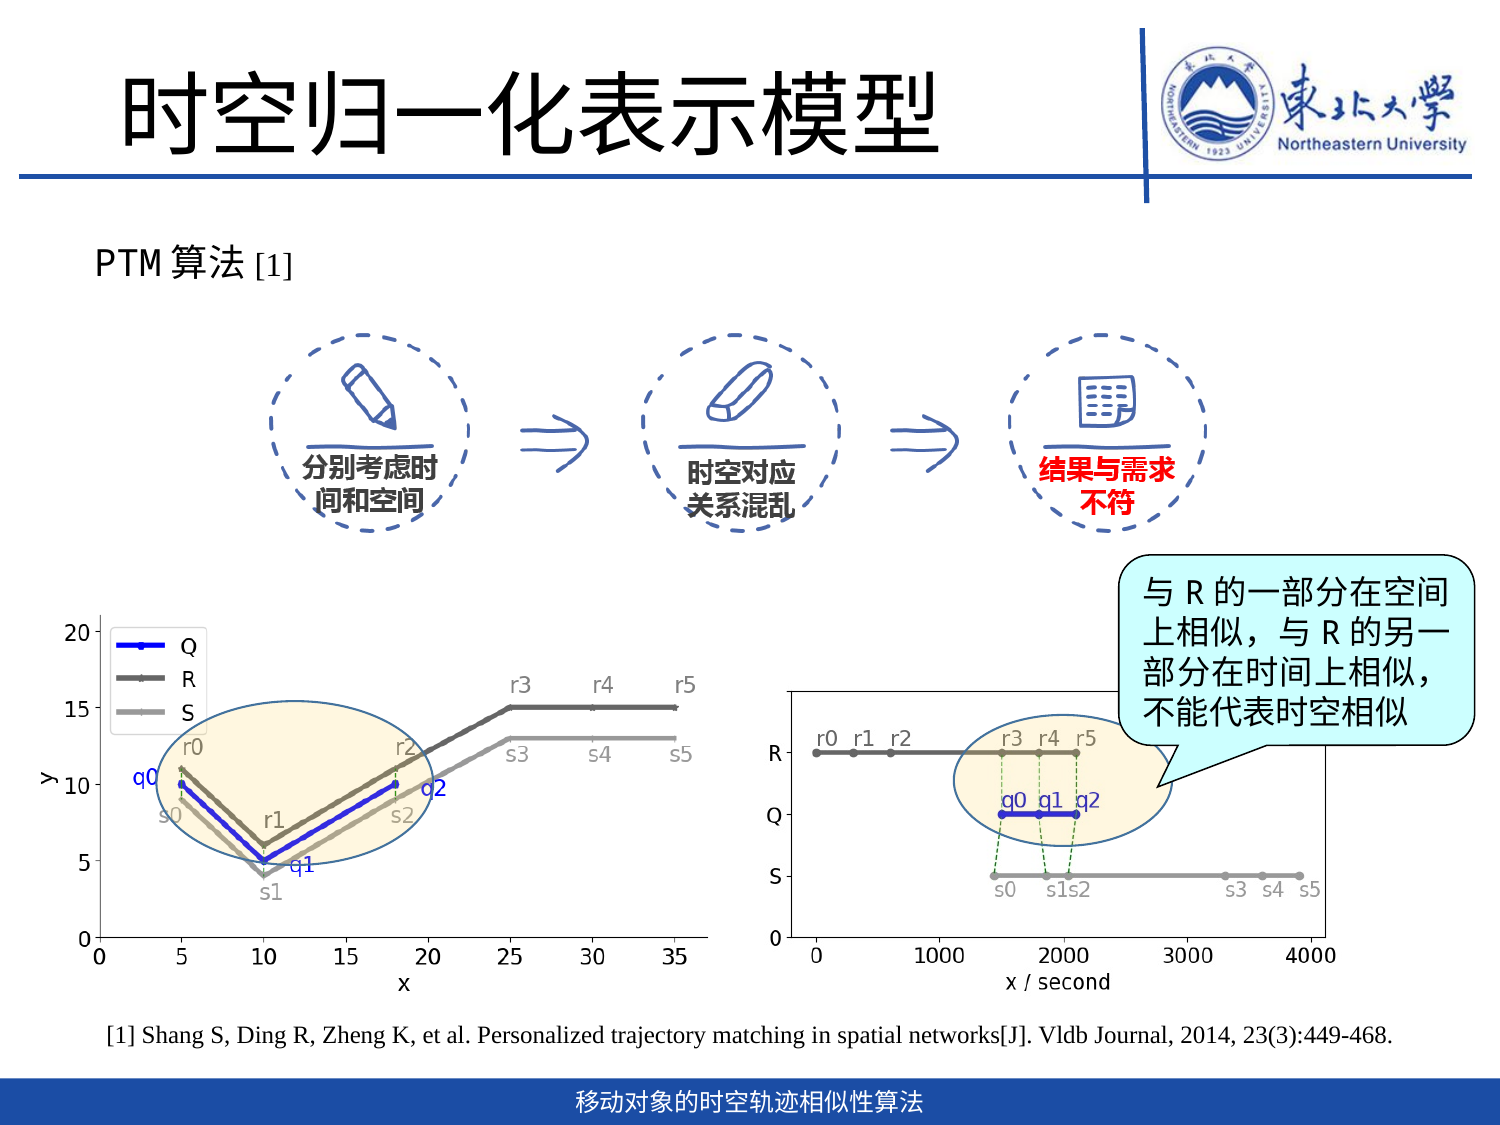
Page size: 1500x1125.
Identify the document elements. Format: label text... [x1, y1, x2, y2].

text_box [1] Shang S, Ding R, Zheng K, et al. Personalized trajectory matching in spatial networks[J]. Vldb Journal, 2014, 23(3):449-468. [91, 1010, 1461, 1056]
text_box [749, 555, 1342, 1004]
text_box 移动对象的时空轨迹相似性算法 [0, 1077, 1500, 1125]
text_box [18, 28, 1475, 204]
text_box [30, 601, 738, 996]
text_box PTM算法[1] [79, 231, 309, 292]
picture [269, 333, 1207, 538]
